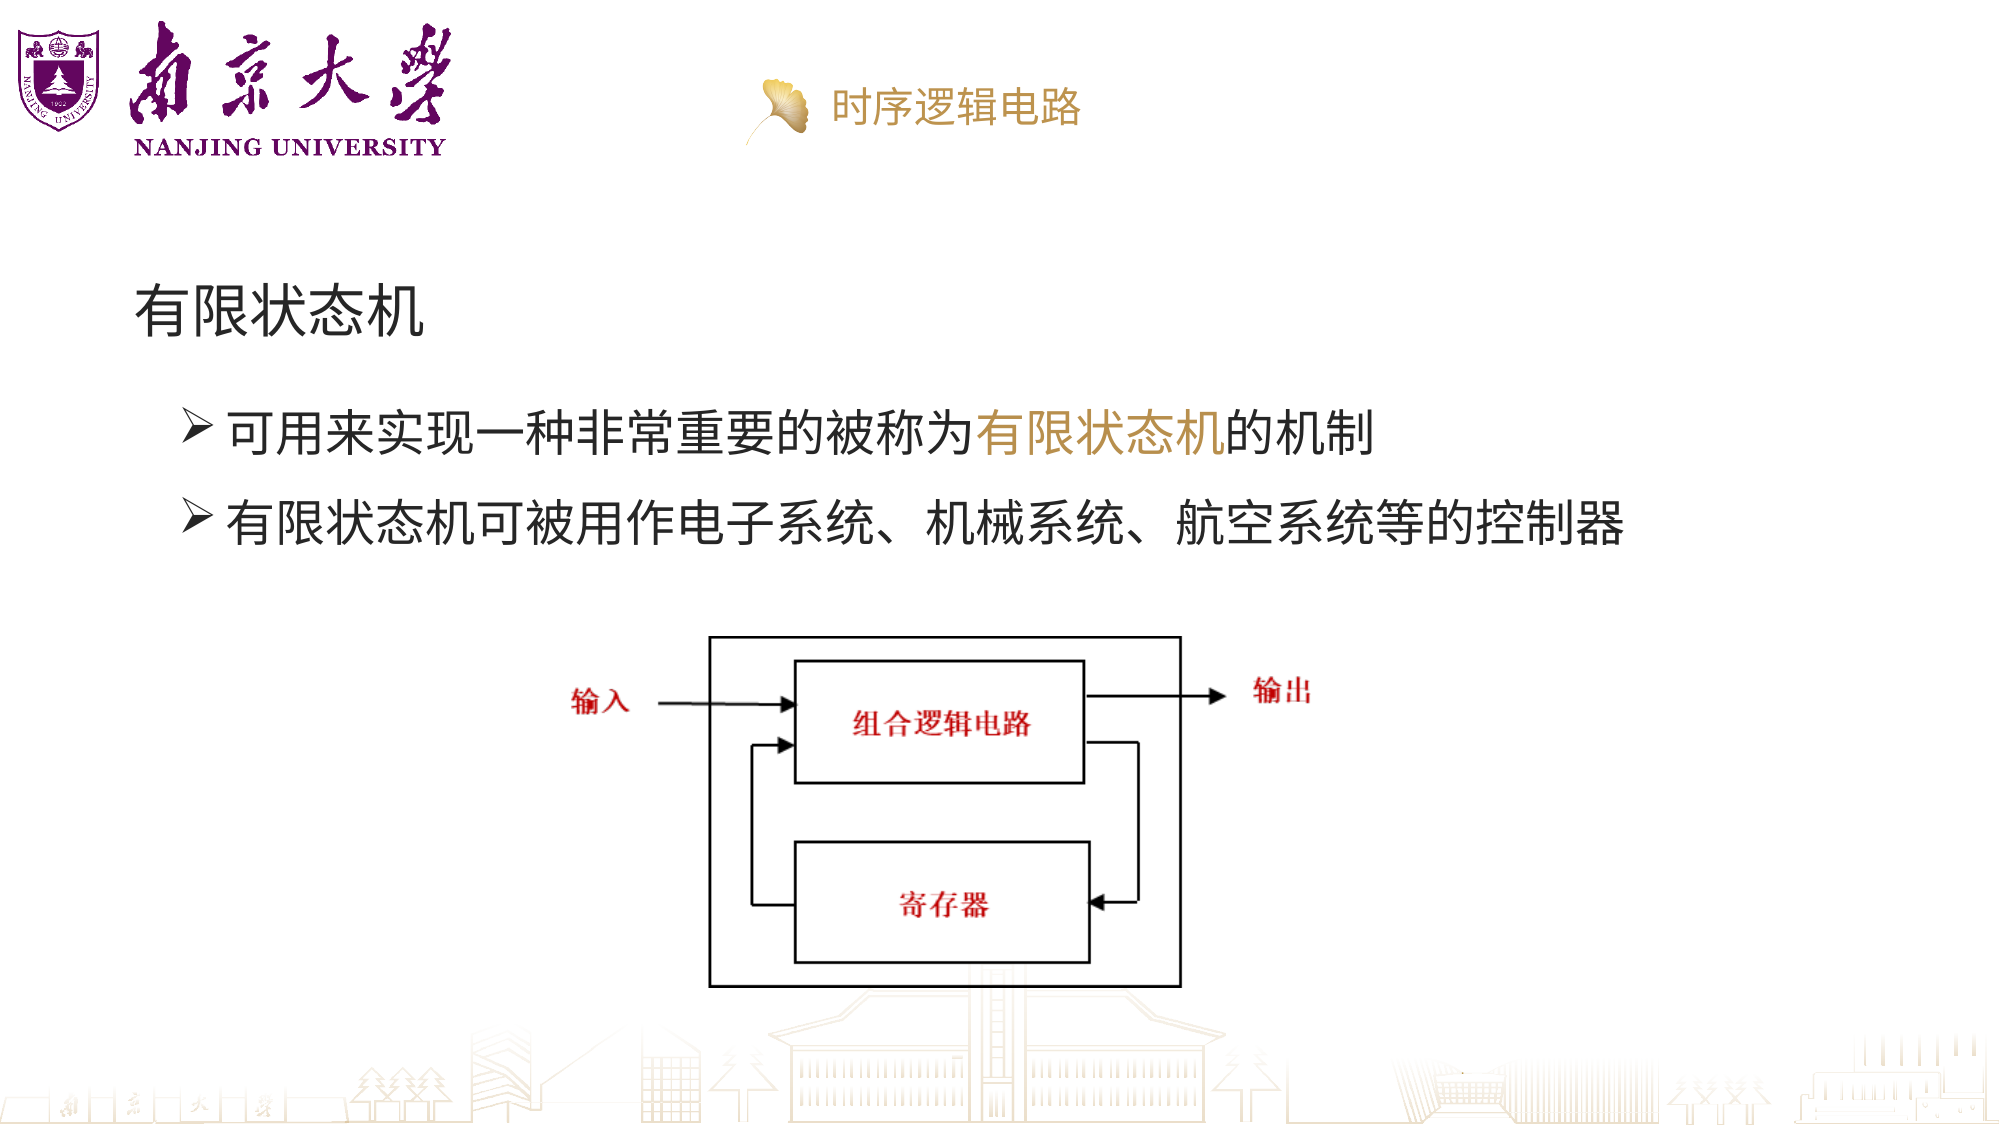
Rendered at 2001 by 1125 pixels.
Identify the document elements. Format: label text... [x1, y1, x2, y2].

picture [549, 636, 1346, 988]
picture [18, 21, 451, 160]
text_box 可用来实现一种非常重要的被称为有限状态机的机制 有限状态机可被用作电子系统、机械系统、航空系统等的控制器 [163, 468, 1803, 634]
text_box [116, 249, 1872, 468]
picture [731, 64, 824, 169]
text_box 时序逻辑电路 [816, 73, 1226, 139]
